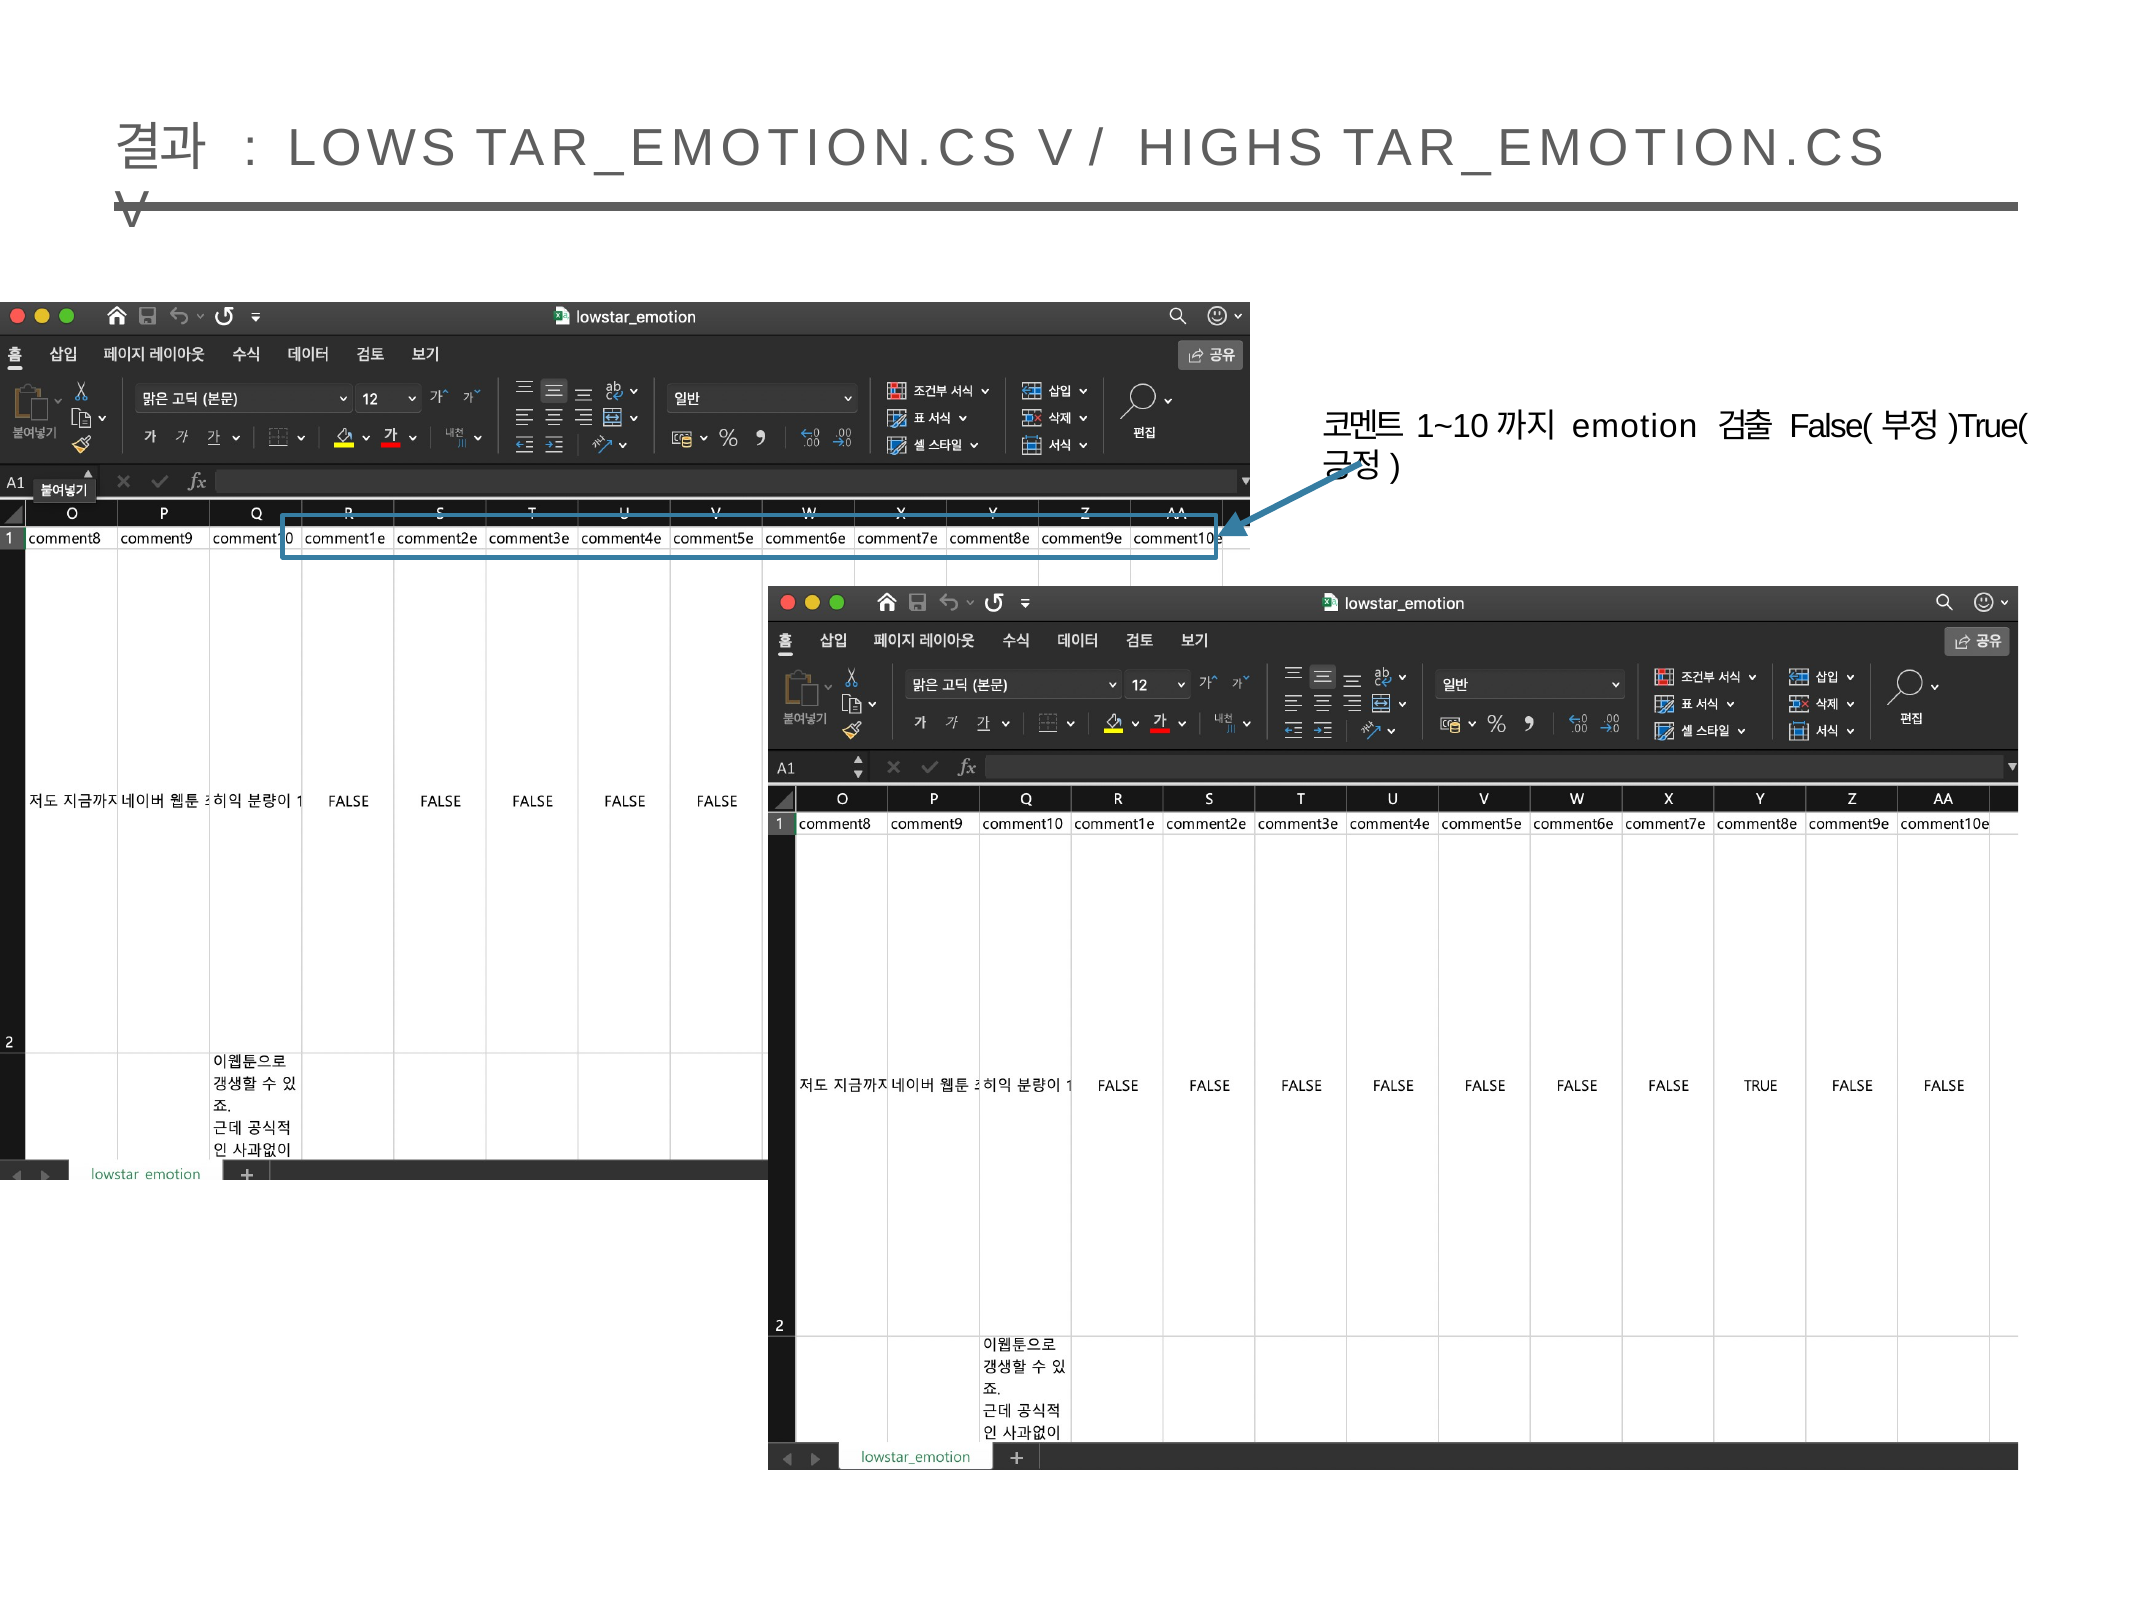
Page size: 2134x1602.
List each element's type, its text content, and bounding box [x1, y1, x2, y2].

text_box [1217, 511, 1249, 537]
text_box [0, 302, 1250, 1180]
text_box 코멘트 1~10까지 emotion 검출 False(부정)True(긍정) [1320, 402, 2067, 485]
title 결과 : LOWS TAR_EMOTION.CS V / HIGHS TAR_EMOTION.CS V [112, 110, 1929, 381]
text_box [282, 515, 1217, 558]
text_box [768, 586, 2019, 1470]
